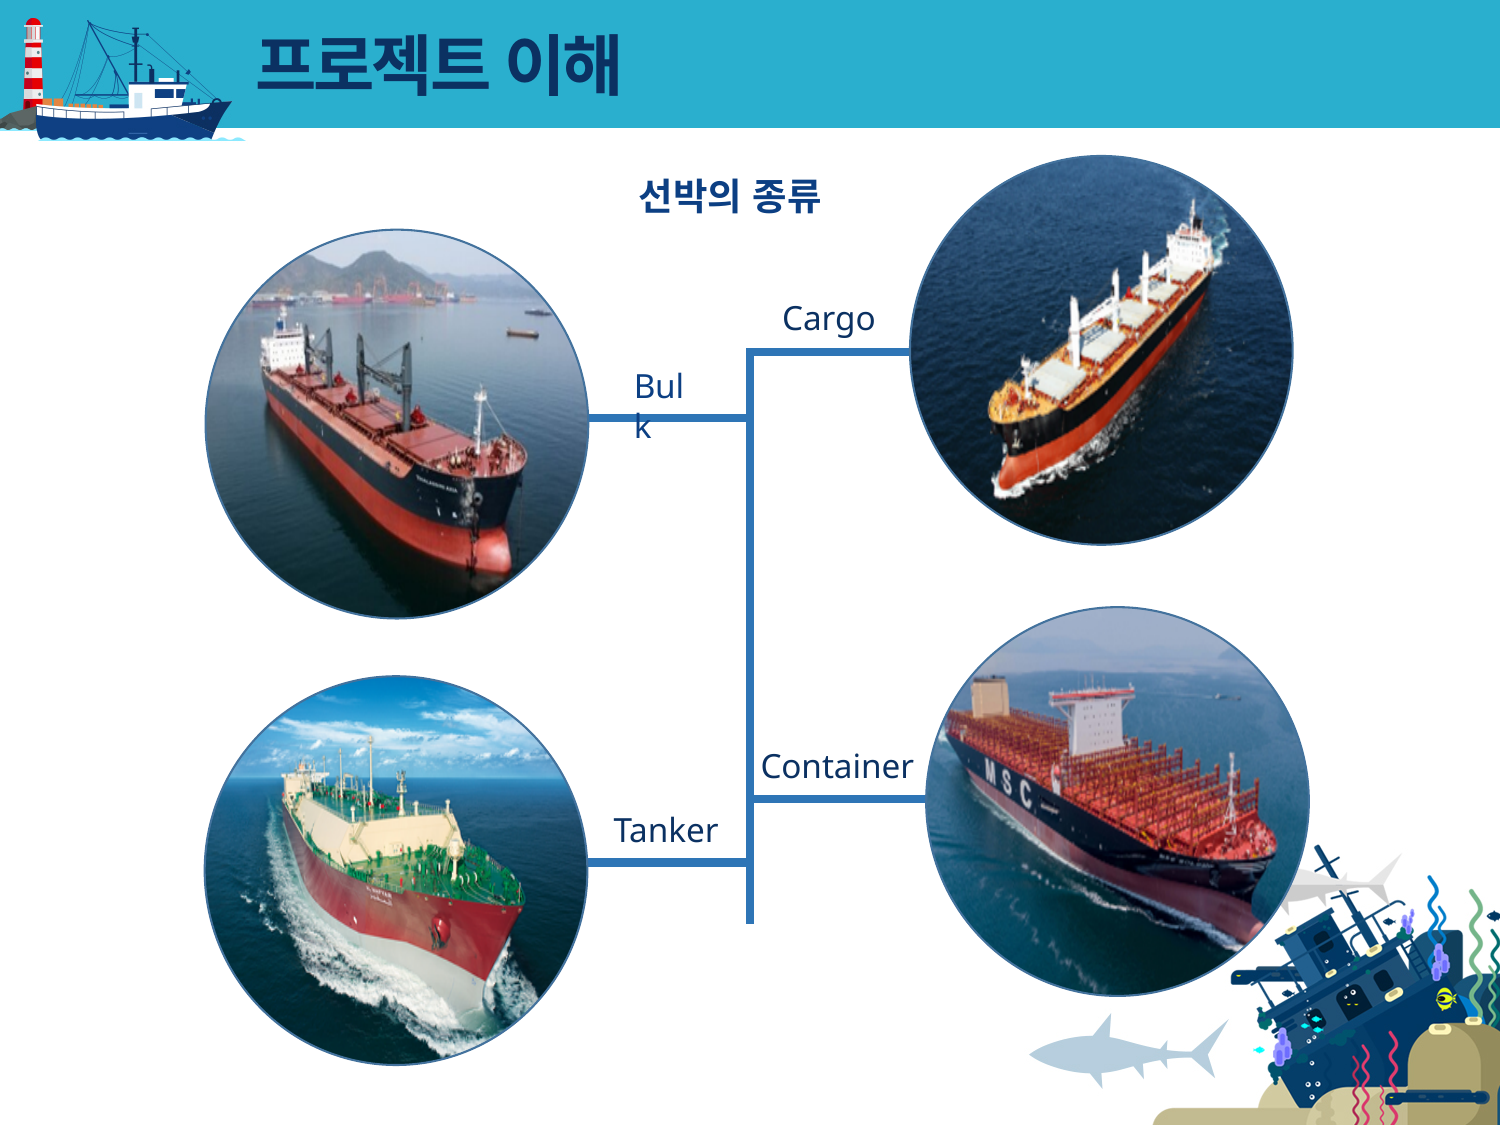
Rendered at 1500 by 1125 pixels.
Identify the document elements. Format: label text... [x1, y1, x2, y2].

text_box Container [754, 737, 934, 793]
text_box [1040, 154, 1163, 165]
text_box 프로젝트 이해 [240, 16, 1219, 122]
text_box Cargo [767, 289, 893, 345]
text_box Bulk [618, 419, 716, 453]
text_box [908, 180, 1294, 546]
text_box Tanker [598, 801, 746, 857]
text_box [204, 228, 590, 620]
text_box [203, 675, 589, 1067]
text_box [925, 606, 1310, 997]
text_box 선박의 종류 [623, 165, 1196, 225]
title [244, 14, 1224, 119]
text_box Bulk [618, 357, 716, 418]
picture [0, 0, 1500, 1125]
